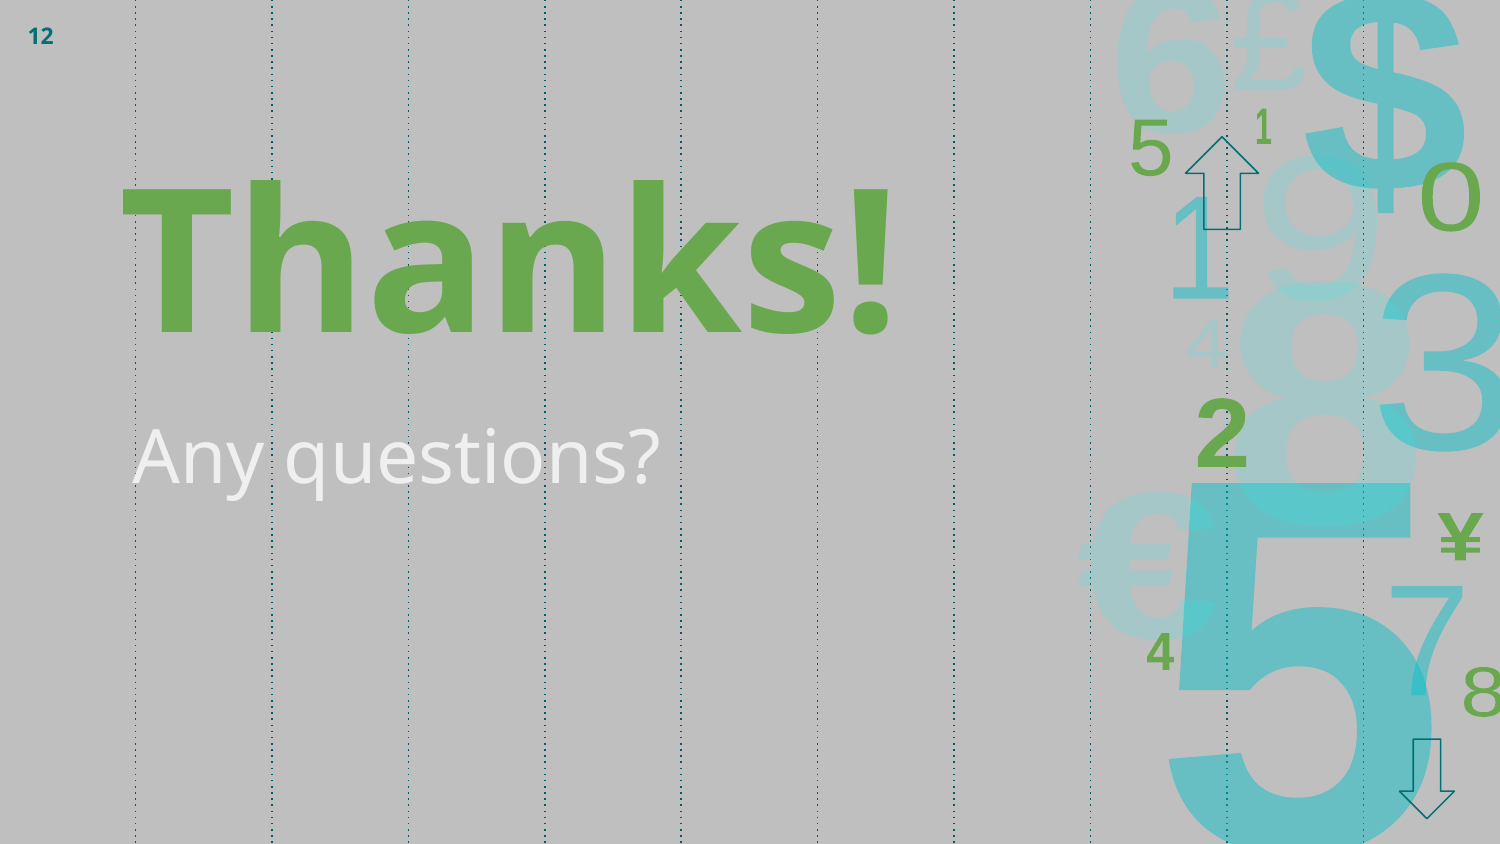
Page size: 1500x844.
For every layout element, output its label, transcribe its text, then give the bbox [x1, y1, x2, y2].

title Thanks! [104, 197, 1187, 388]
slide_number 12 [12, 6, 103, 66]
subtitle Any questions? [117, 394, 1199, 523]
